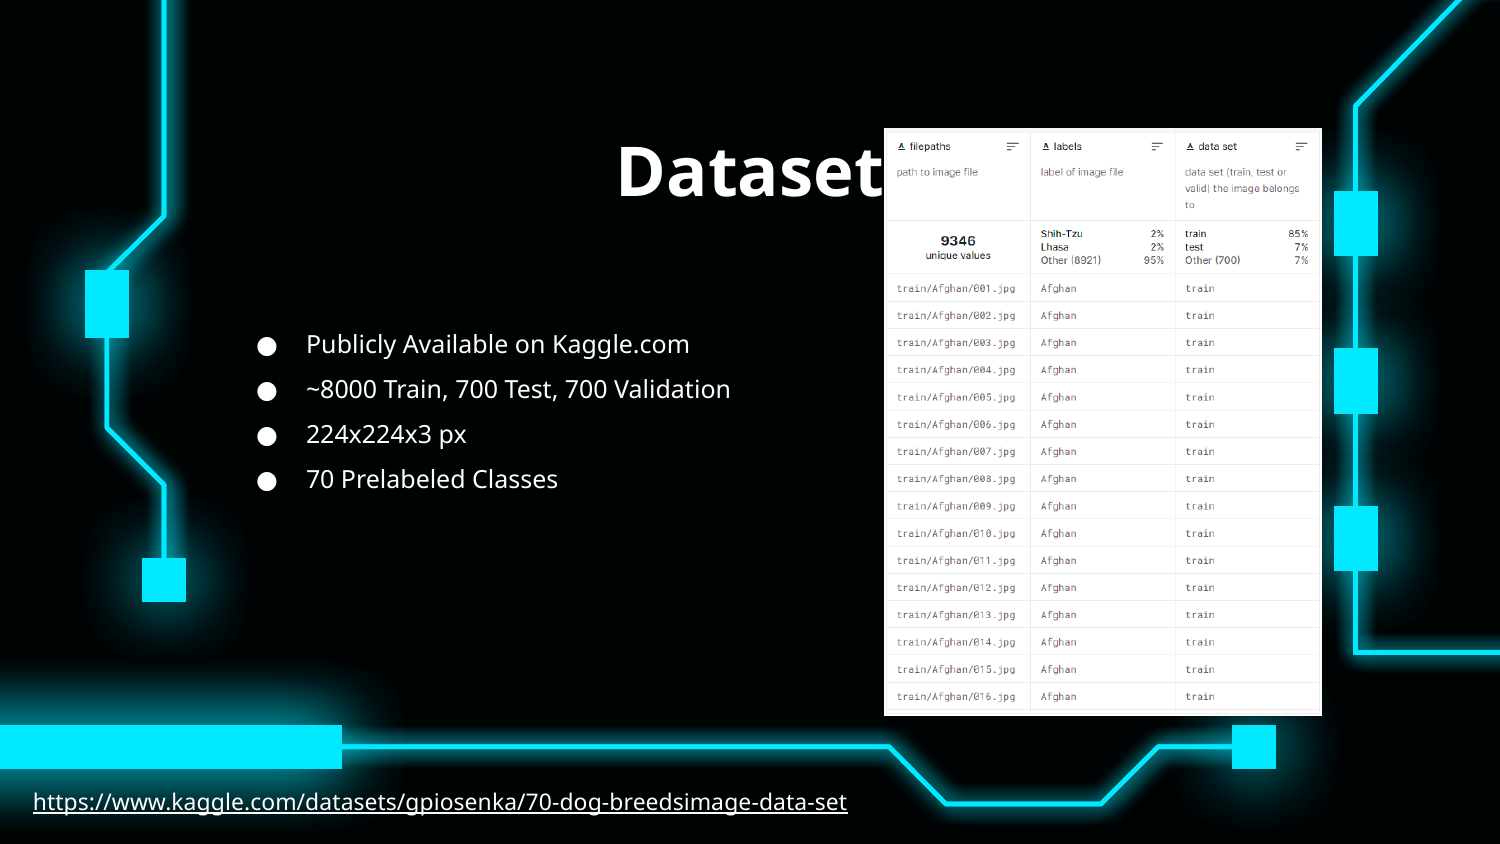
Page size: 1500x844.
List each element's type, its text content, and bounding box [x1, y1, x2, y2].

picture [884, 128, 1322, 716]
title Dataset [277, 71, 1223, 266]
text_box https://www.kaggle.com/datasets/gpiosenka/70-dog-breedsimage-data-set [17, 772, 893, 844]
list Publicly Available on Kaggle.com ~8000 Train, 700 Test, 700 Validation 224x224x3 px 70 Prelabeled Classes [215, 298, 879, 622]
